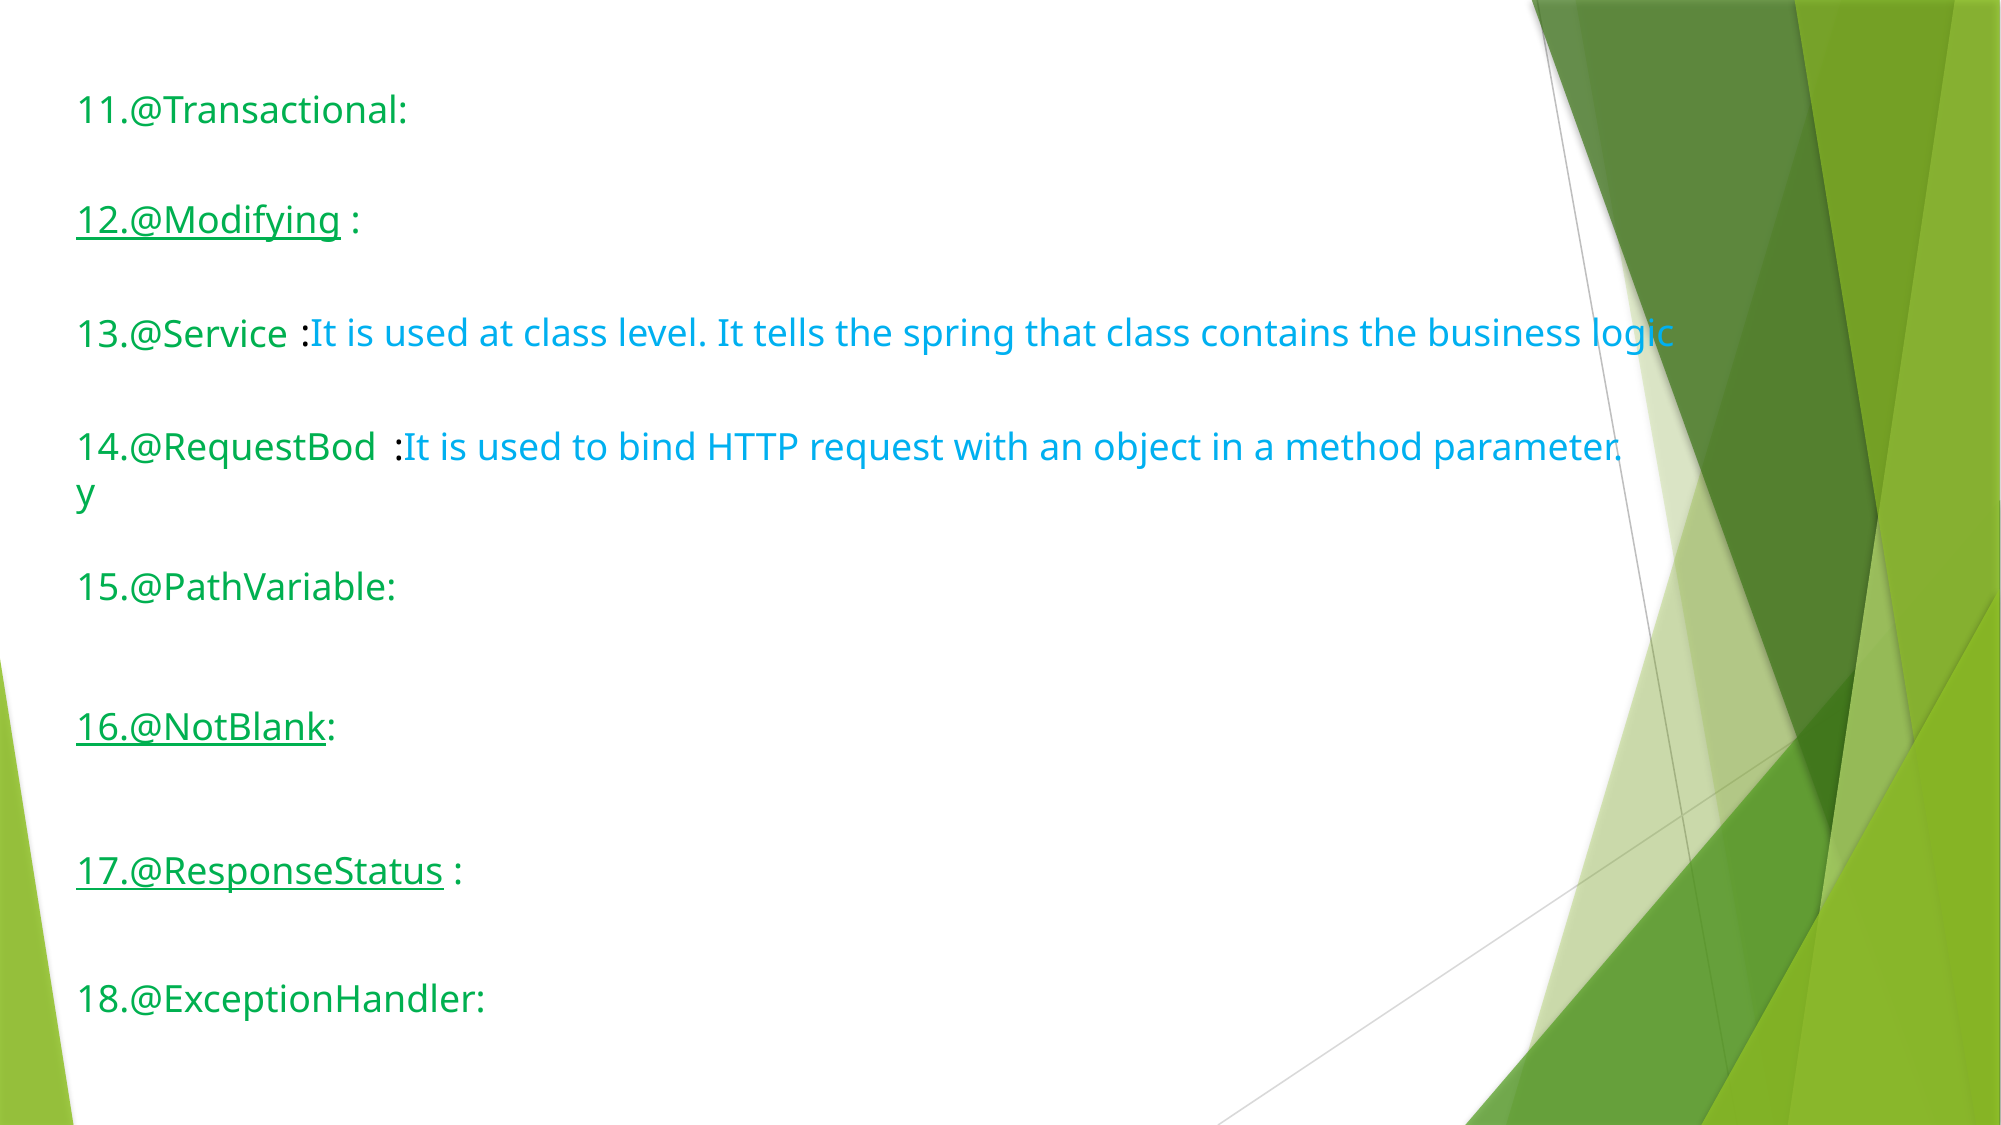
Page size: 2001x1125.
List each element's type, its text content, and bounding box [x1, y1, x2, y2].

text_box 13.@Service [61, 302, 473, 362]
text_box :It is used at class level. It tells the spring that class contains the business logic [285, 301, 1739, 361]
text_box 17.@ResponseStatus : [61, 840, 1289, 906]
text_box 18.@ExceptionHandler: [61, 968, 1319, 1028]
text_box 11.@Transactional: [61, 78, 510, 139]
text_box 16.@NotBlank: [61, 695, 687, 762]
text_box :It is used to bind HTTP request with an object in a method parameter. [378, 415, 1854, 476]
text_box 14.@RequestBody [61, 415, 405, 521]
text_box 15.@PathVariable: [61, 555, 528, 616]
text_box 12.@Modifying : [61, 189, 441, 255]
